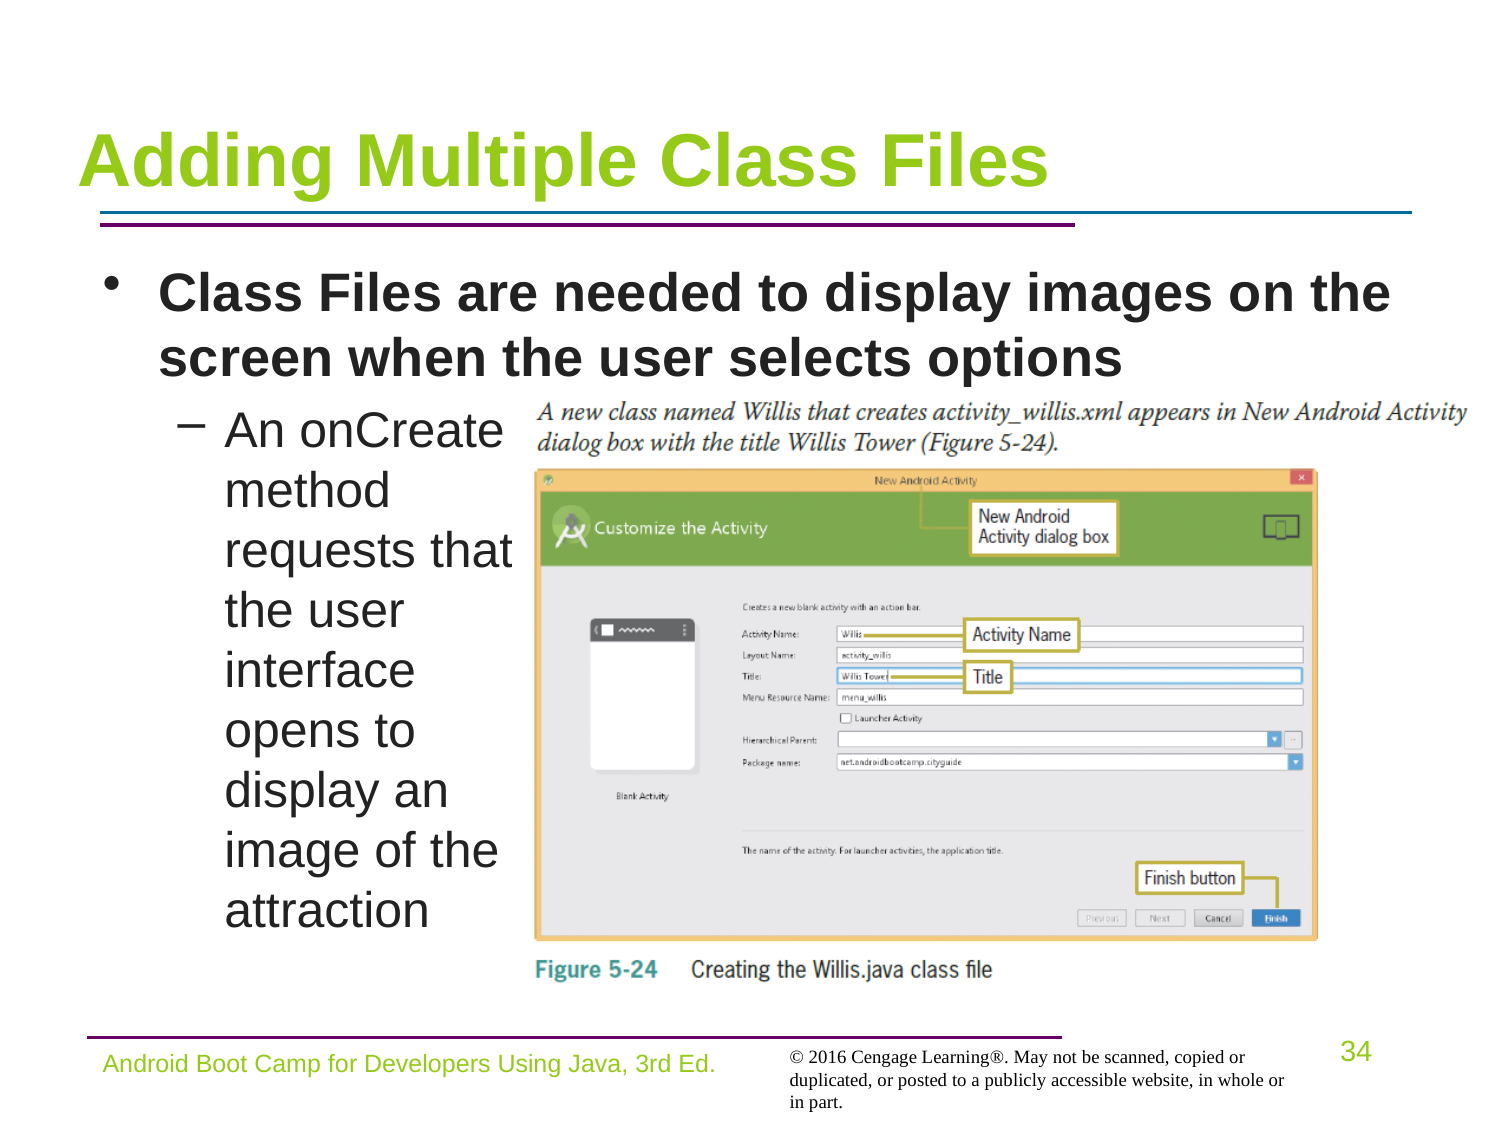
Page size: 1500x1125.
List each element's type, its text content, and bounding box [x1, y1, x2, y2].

list Class Files are needed to display images on the screen when the user selects options An onCreate method requests that the user interface opens to display an image of the attraction [87, 251, 1413, 1026]
footer Android Boot Camp for Developers Using Java, 3rd Ed. [87, 1025, 988, 1100]
title Adding Multiple Class Files [62, 62, 1476, 251]
picture [512, 387, 1476, 992]
slide_number 34 [1074, 1025, 1388, 1100]
